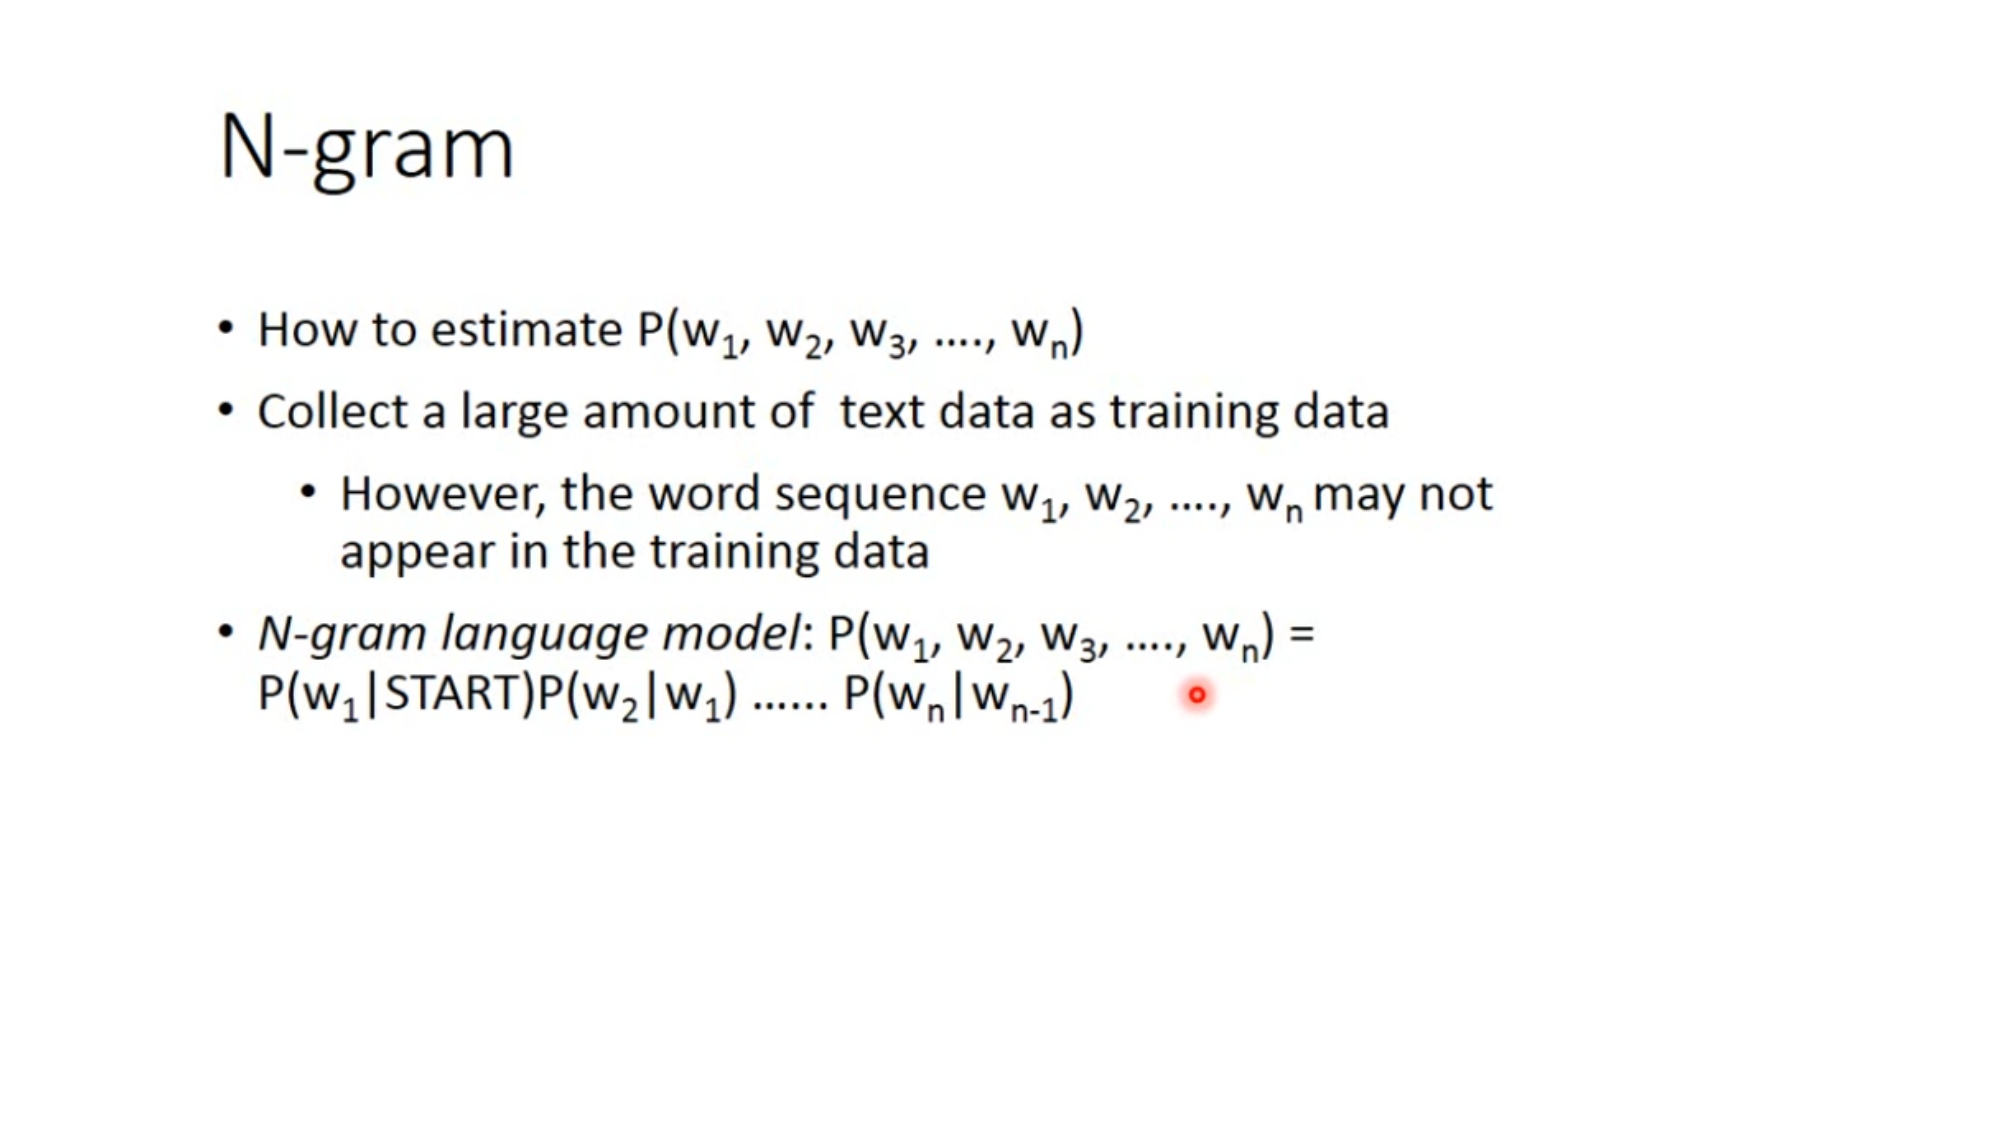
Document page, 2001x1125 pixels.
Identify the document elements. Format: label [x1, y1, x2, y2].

picture [154, 36, 1710, 1088]
